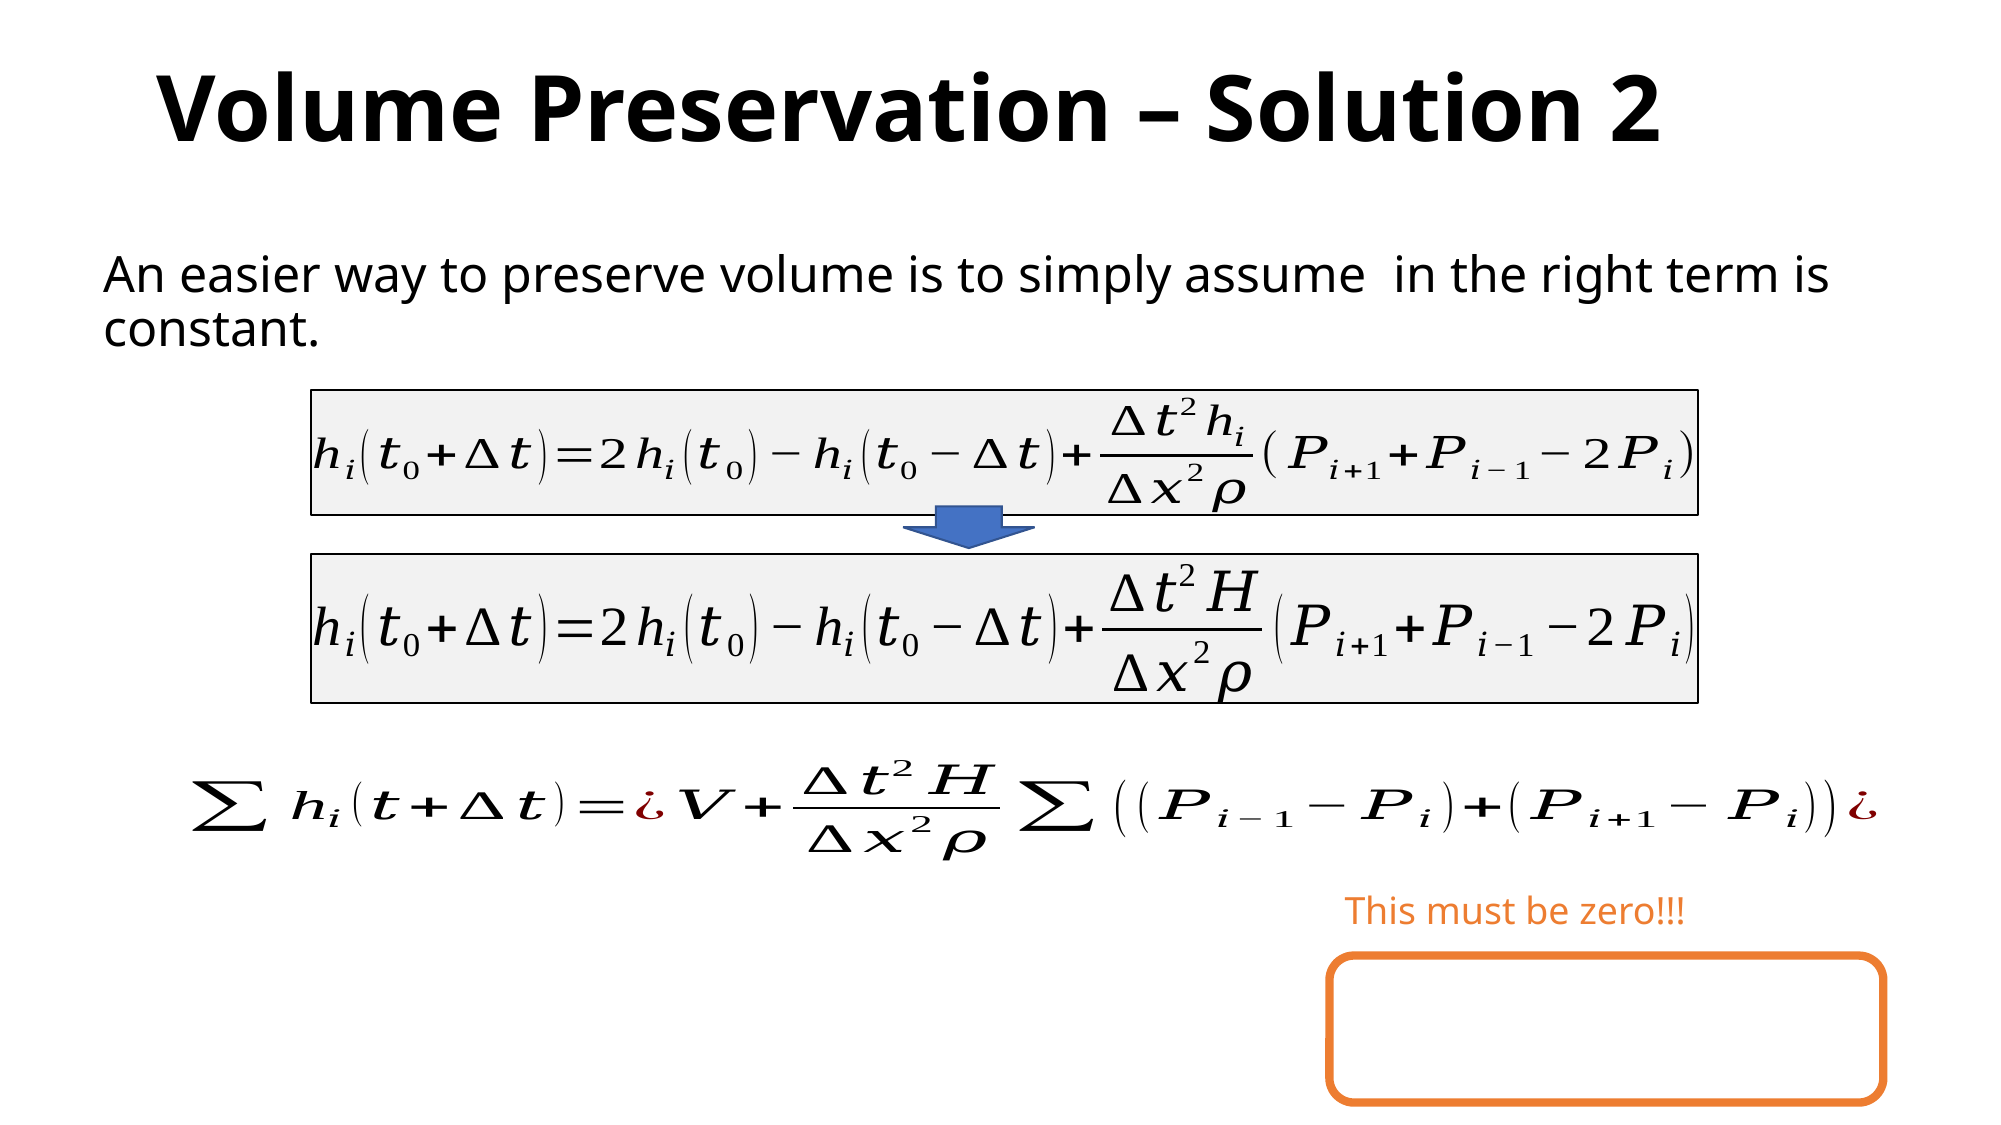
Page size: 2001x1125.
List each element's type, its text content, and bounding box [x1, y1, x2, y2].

title Volume Preservation – Solution 2 [141, 3, 1867, 221]
text_box [1328, 954, 1885, 1104]
text_box This must be zero!!! [1329, 864, 1846, 961]
text_box [902, 505, 1035, 550]
